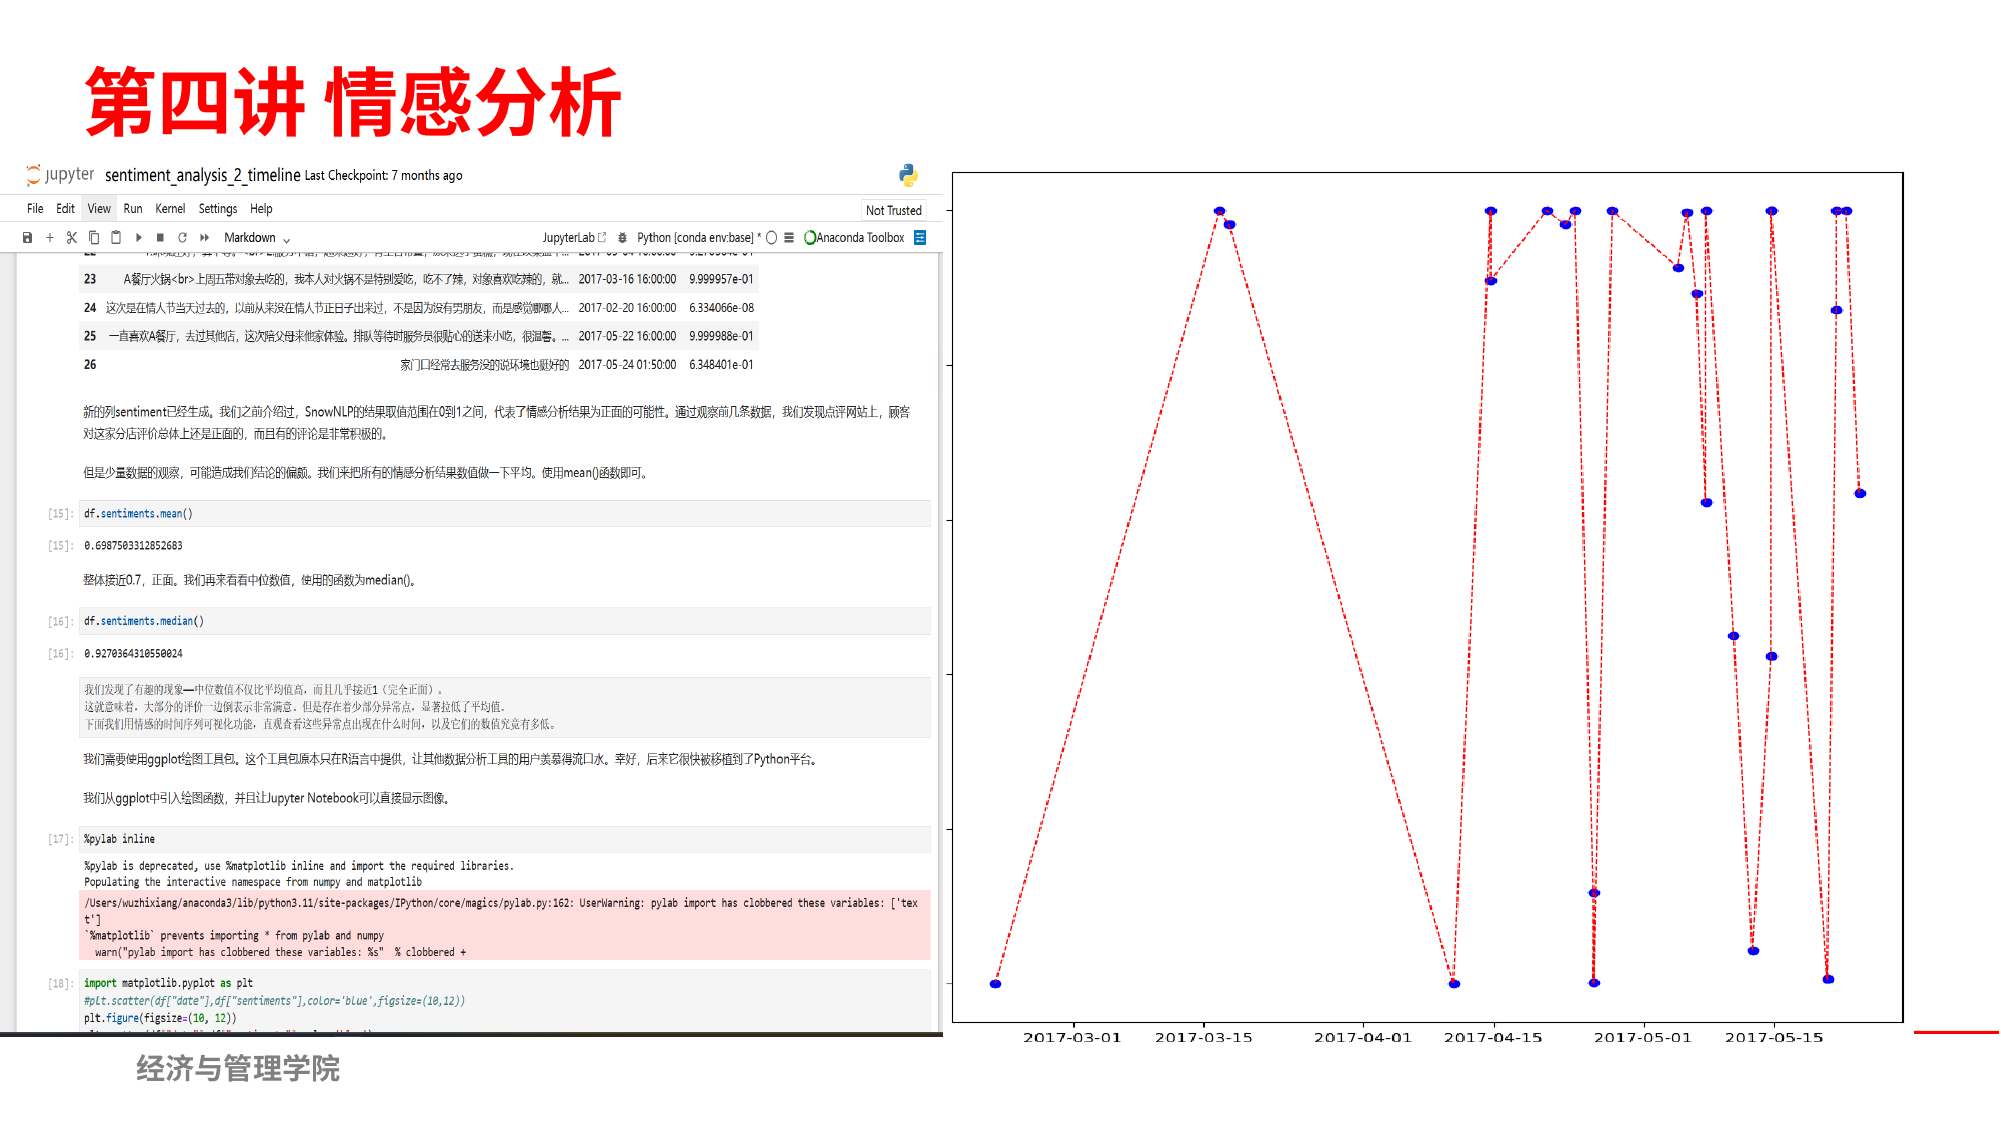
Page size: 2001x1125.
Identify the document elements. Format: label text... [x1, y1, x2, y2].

picture [0, 163, 1914, 1053]
text_box 第四讲 情感分析 [82, 43, 1813, 154]
